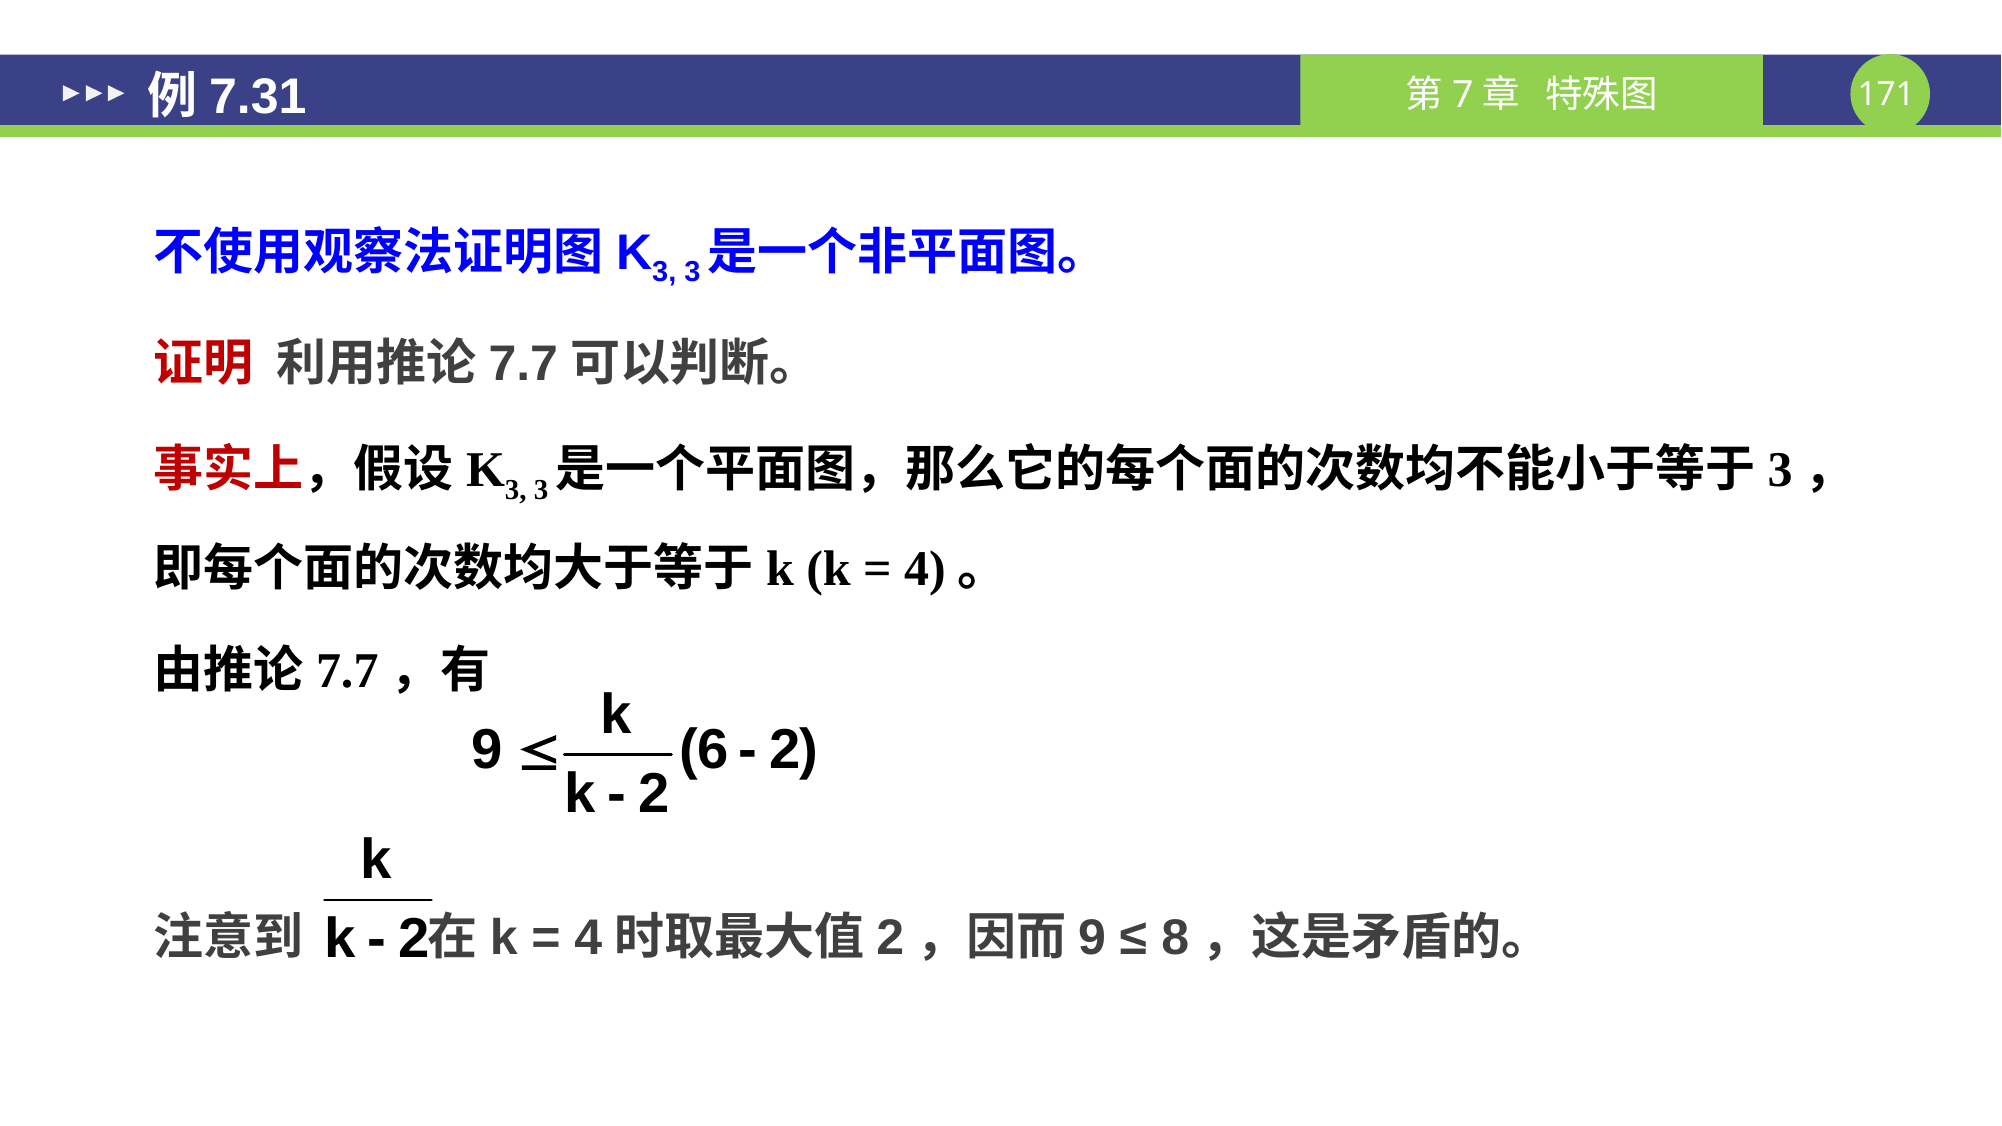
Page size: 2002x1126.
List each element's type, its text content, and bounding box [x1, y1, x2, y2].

list 不使用观察法证明图K3, 3是一个非平面图。 证明 利用推论7.7可以判断。 事实上，假设K3, 3是一个平面图，那么它的每个面的次数均不能小于等于3，即每个面的次数均大于等于k (k = 4)。 由推论7.7，有 注意到 在k = 4时取最大值2，因而9 ≤ 8，这是矛盾的。 [133, 175, 1901, 1112]
title 例7.31 [127, 57, 1003, 129]
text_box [464, 679, 826, 826]
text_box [314, 824, 442, 971]
